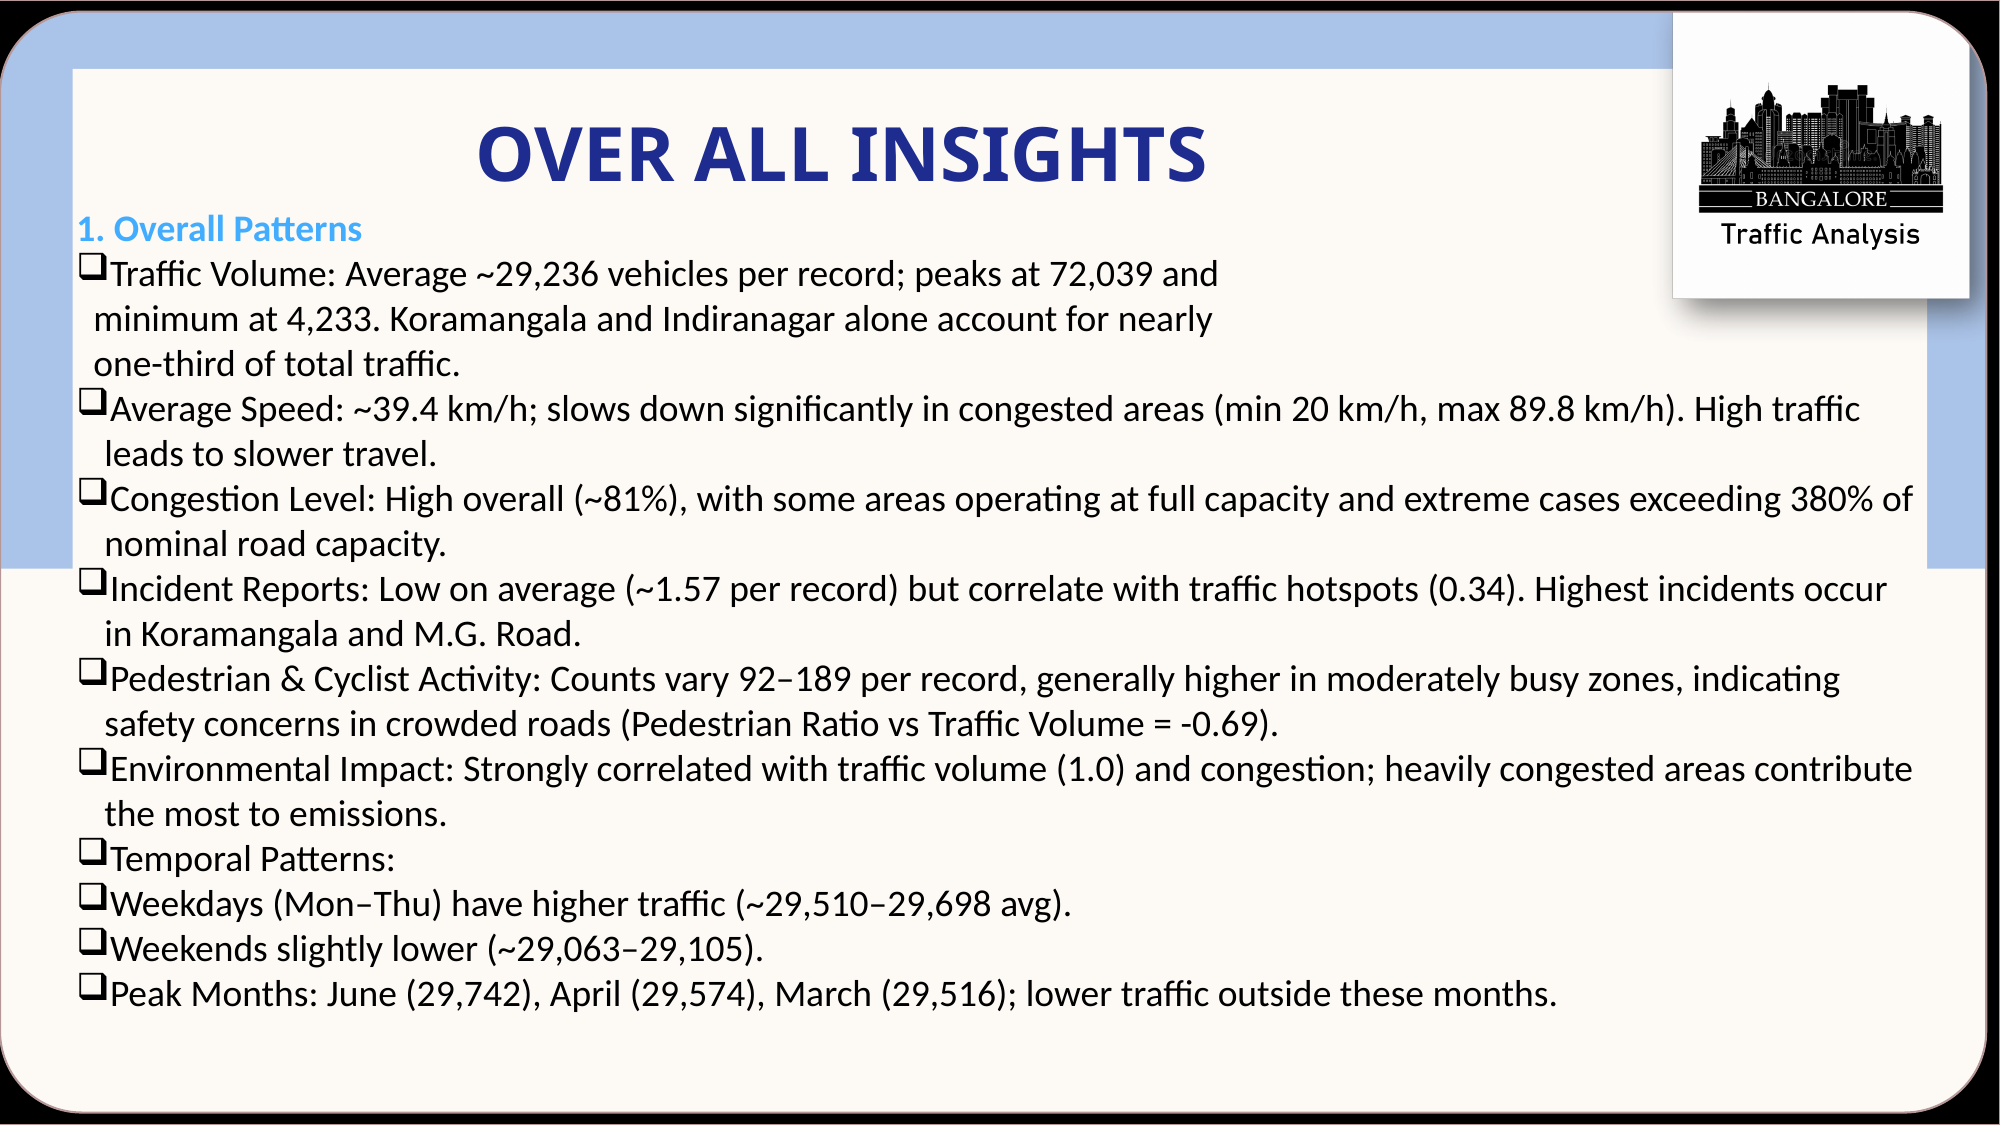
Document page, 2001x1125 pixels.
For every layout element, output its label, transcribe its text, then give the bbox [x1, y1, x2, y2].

picture [1648, 0, 2000, 348]
text_box [0, 0, 2000, 1125]
title Over all Insights [2, 86, 1648, 197]
text_box 1. Overall Patterns Traffic Volume: Average ~29,236 vehicles per record; peaks at 72,039 and minimum at 4,233. Koramangala and Indiranagar alone account for nearly one-third of total traffic. Average Speed: ~39.4 km/h; slows down significantly in congested areas (min 20 km/h, max 89.8 km/h). High traffic leads to slower travel. Congestion Level: High overall (~81%), with some areas operating at full capacity and extreme cases exceeding 380% of nominal road capacity. Incident Reports: Low on average (~1.57 per record) but correlate with traffic hotspots (0.34). Highest incidents occur in Koramangala and M.G. Road. Pedestrian & Cyclist Activity: Counts vary 92–189 per record, generally higher in moderately busy zones, indicating safety concerns in crowded roads (Pedestrian Ratio vs Traffic Volume = -0.69). Environmental Impact: Strongly correlated with traffic volume (1.0) and congestion; heavily congested areas contribute the most to emissions. Temporal Patterns: Weekdays (Mon–Thu) have higher traffic (~29,510–29,698 avg). Weekends slightly lower (~29,063–29,105). Peak Months: June (29,742), April (29,574), March (29,516); lower traffic outside these months. [61, 196, 1939, 1022]
